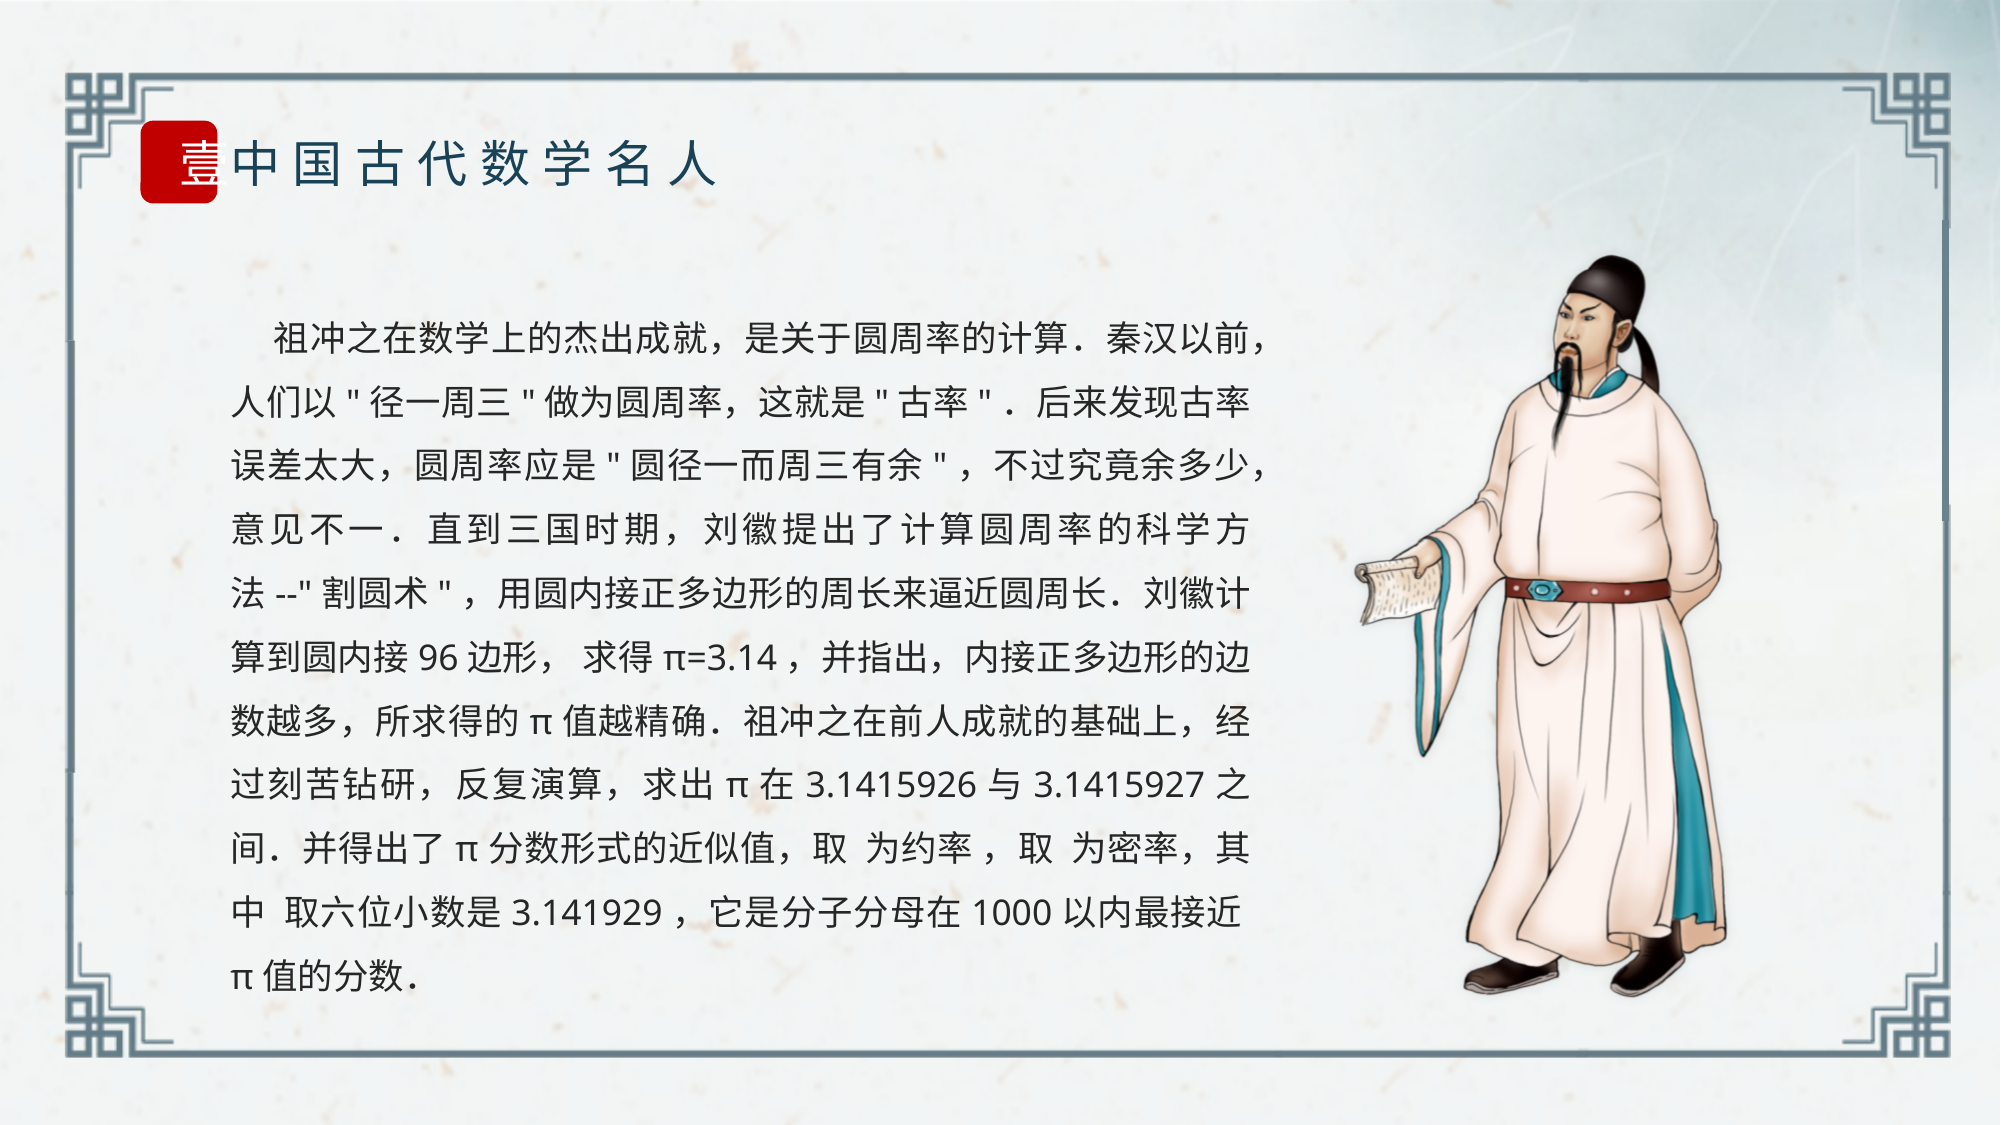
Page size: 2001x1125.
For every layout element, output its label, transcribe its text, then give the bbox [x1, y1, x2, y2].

text_box 祖冲之在数学上的杰出成就，是关于圆周率的计算．秦汉以前，人们以"径一周三"做为圆周率，这就是"古率"．后来发现古率误差太大，圆周率应是"圆径一而周三有余"，不过究竟余多少，意见不一．直到三国时期，刘徽提出了计算圆周率的科学方法--"割圆术"，用圆内接正多边形的周长来逼近圆周长．刘徽计算到圆内接96边形， 求得π=3.14，并指出，内接正多边形的边数越多，所求得的π值越精确．祖冲之在前人成就的基础上，经过刻苦钻研，反复演算，求出π在3.1415926与3.1415927之间．并得出了π分数形式的近似值，取 为约率 ，取 为密率，其中 取六位小数是3.141929，它是分子分母在1000以内最接近π值的分数． [215, 287, 1266, 1004]
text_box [140, 120, 788, 204]
picture [0, 0, 2000, 1125]
